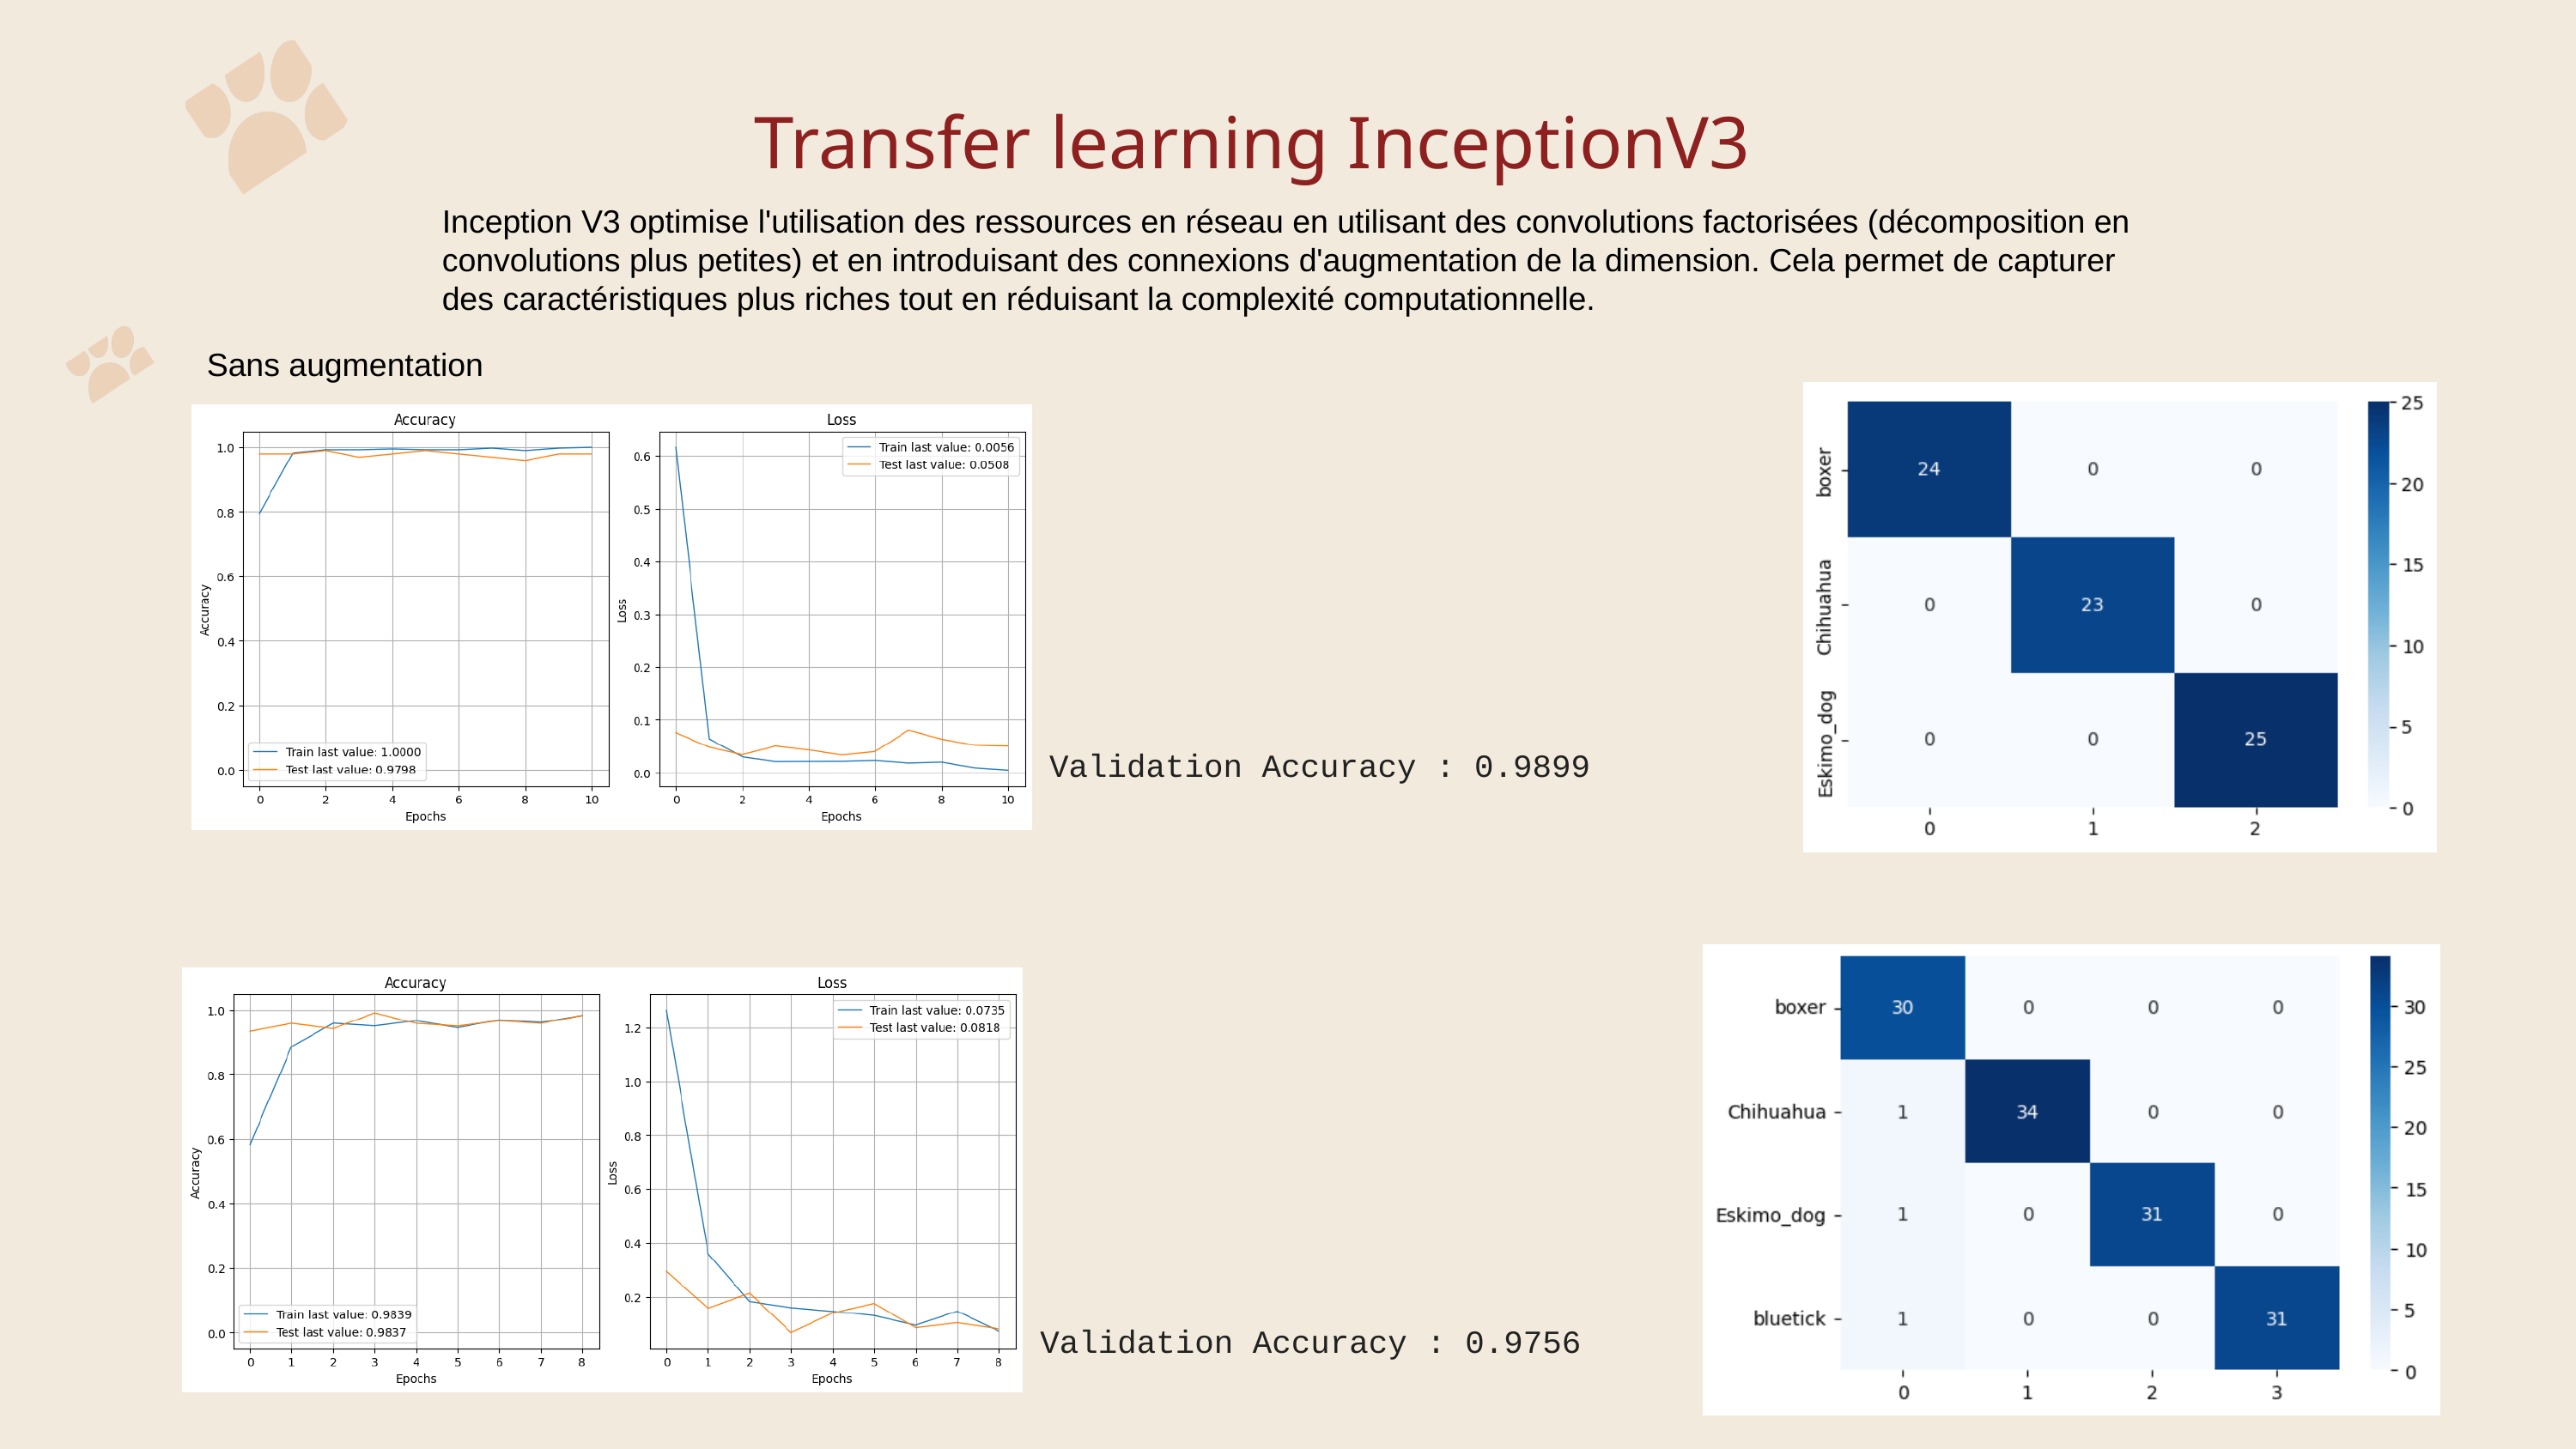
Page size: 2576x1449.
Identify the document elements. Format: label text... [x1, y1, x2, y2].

text_box Sans augmentation [194, 337, 588, 389]
text_box [64, 322, 155, 405]
text_box Transfer learning InceptionV3 [547, 22, 1959, 184]
text_box Validation Accuracy : 0.9899 [1036, 738, 1623, 828]
picture [1703, 944, 2440, 1416]
text_box [182, 32, 350, 195]
picture [1802, 381, 2437, 852]
picture [182, 967, 1023, 1392]
text_box Validation Accuracy : 0.9756 [1027, 1314, 1662, 1366]
text_box Inception V3 optimise l'utilisation des ressources en réseau en utilisant des convolutions factorisées (décomposition en convolutions plus petites) et en introduisant des connexions d'augmentation de la dimension. Cela permet de capturer des caractéristiques plus riches tout en réduisant la complexité computationnelle. [428, 194, 2158, 362]
picture [191, 404, 1032, 830]
